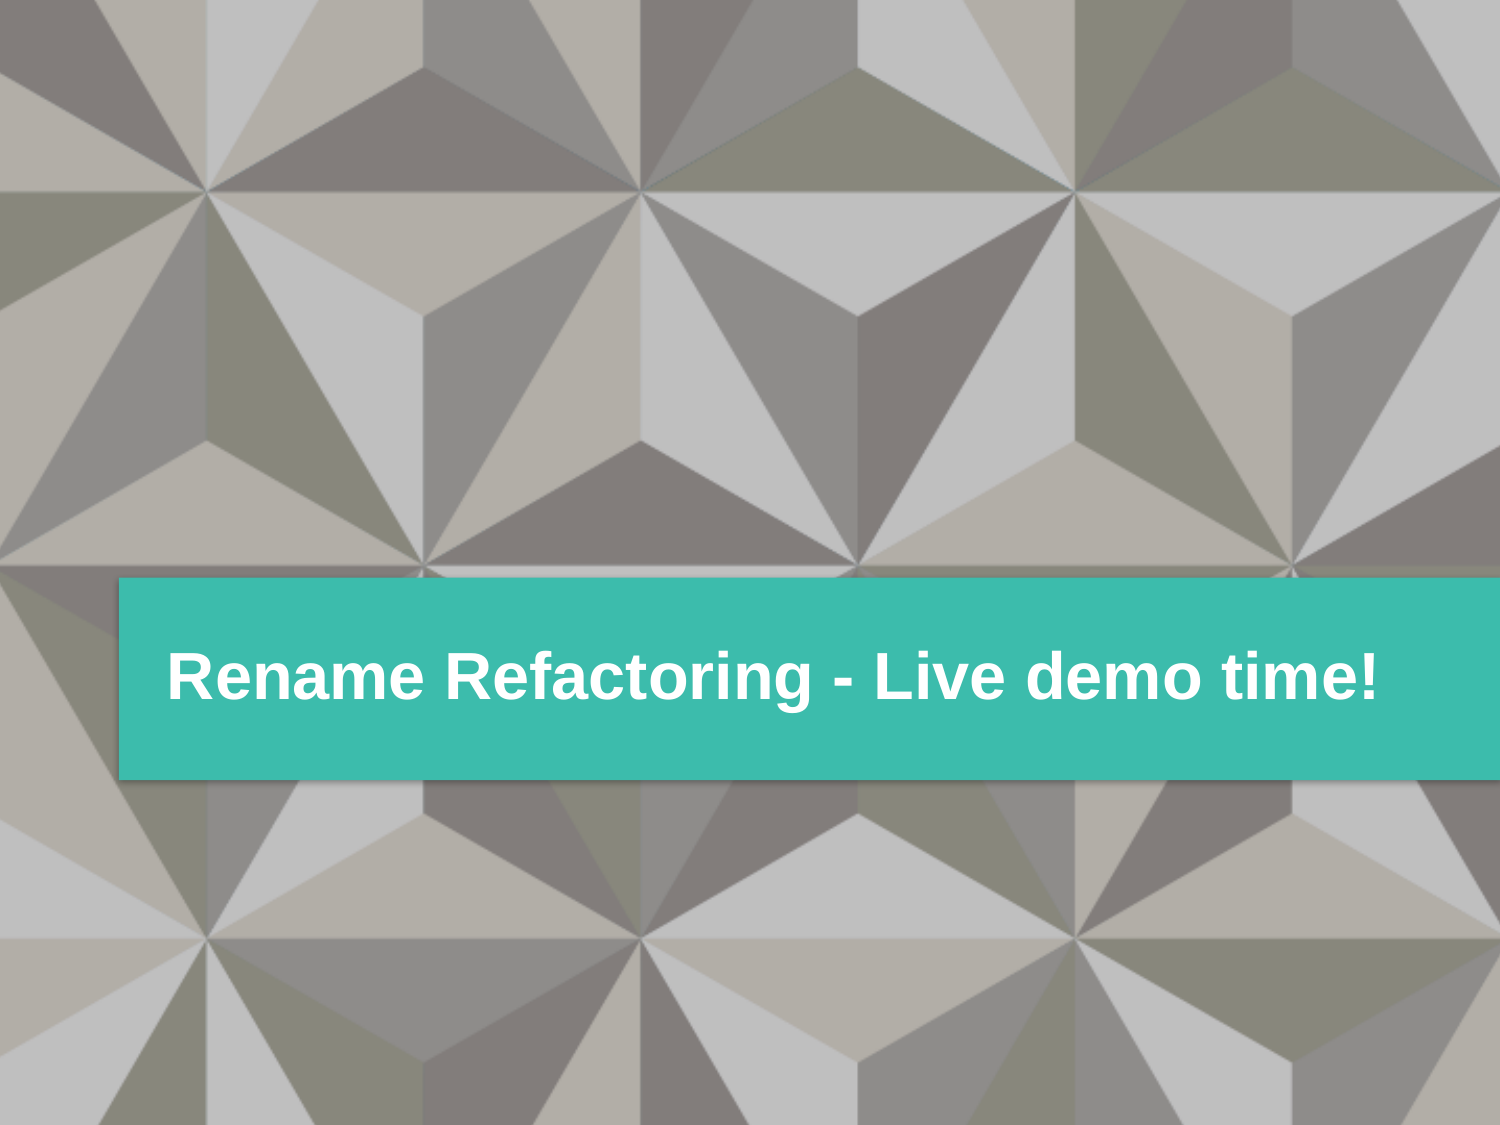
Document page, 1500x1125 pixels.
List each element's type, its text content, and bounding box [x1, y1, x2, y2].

list Rename Refactoring - Live demo time! [152, 593, 1453, 763]
picture [0, 0, 1500, 1125]
